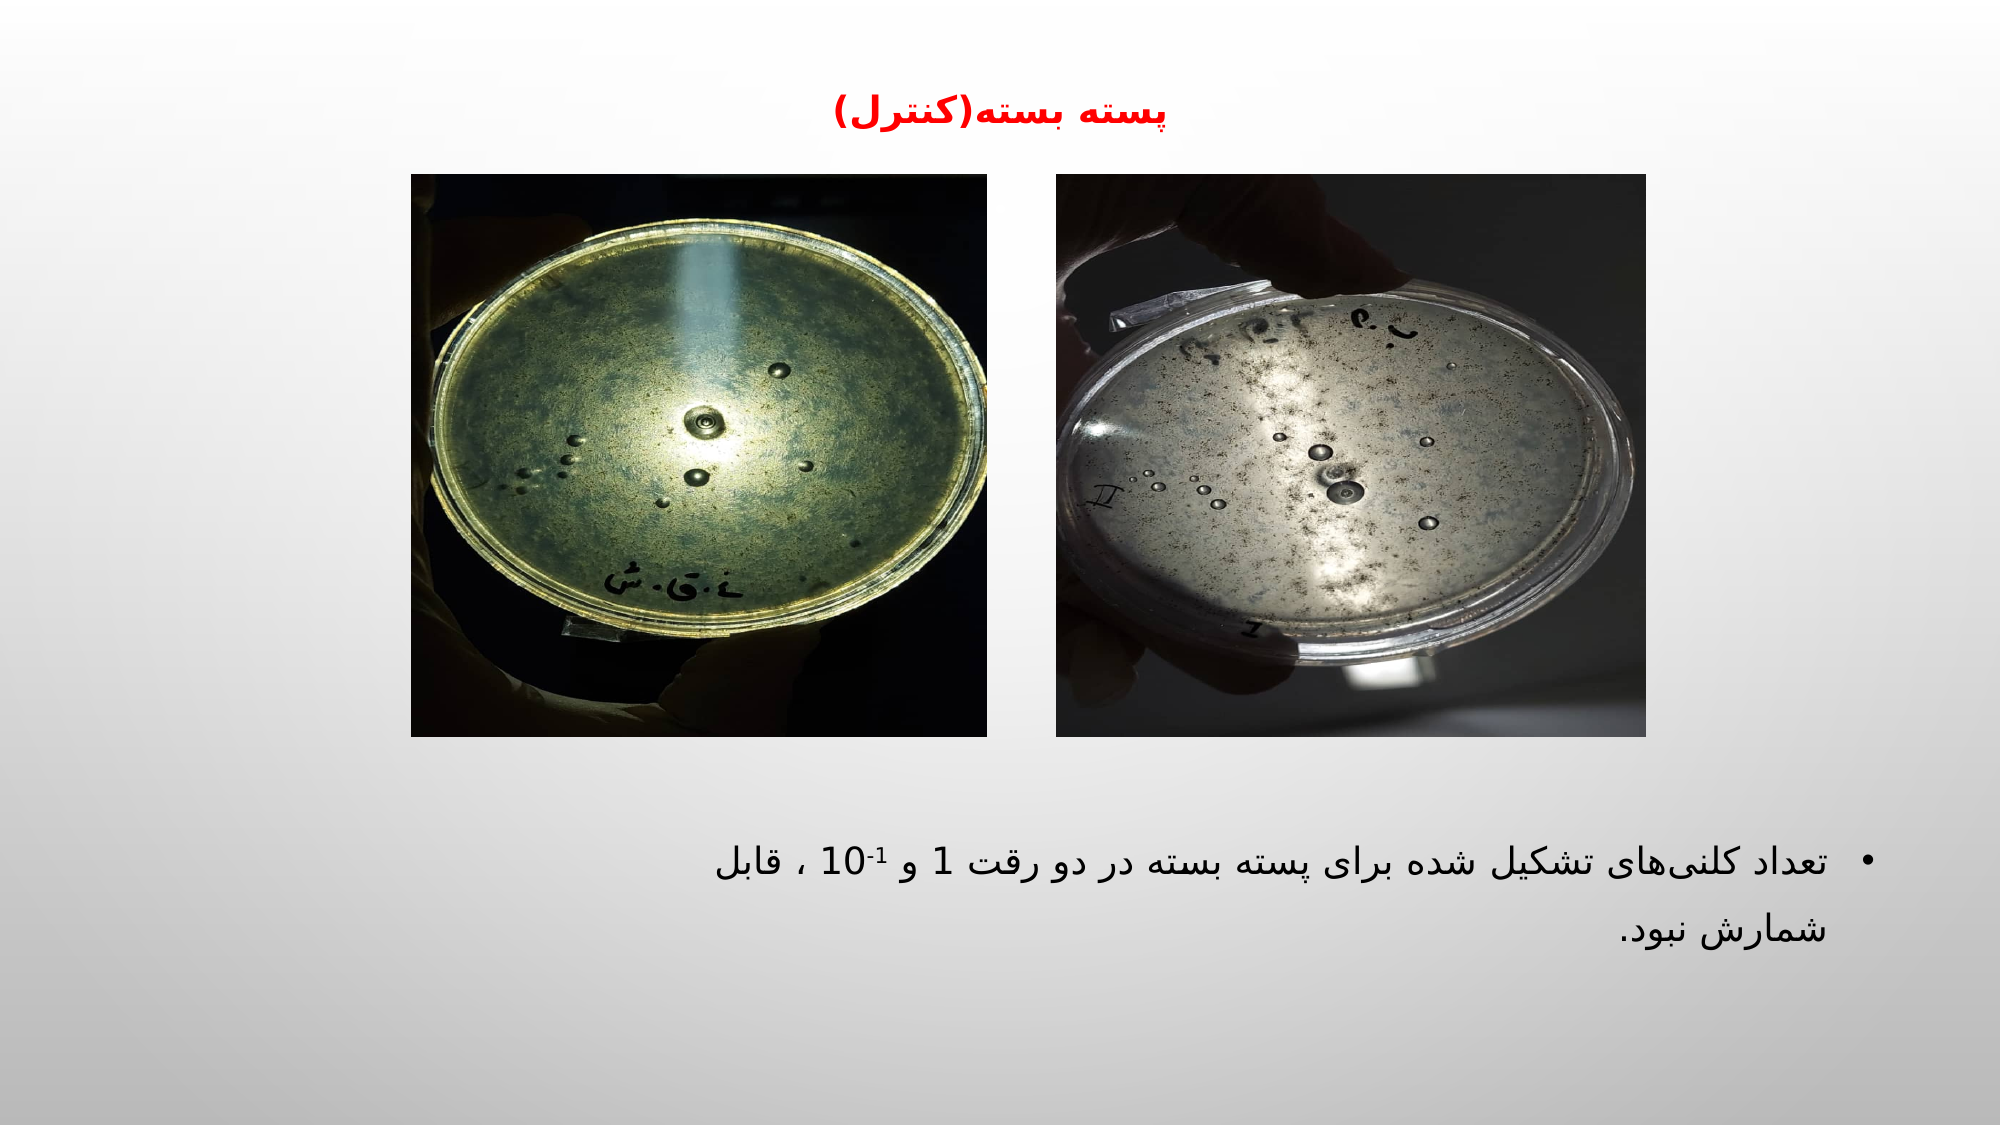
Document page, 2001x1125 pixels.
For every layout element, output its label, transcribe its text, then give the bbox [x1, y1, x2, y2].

text_box تعداد کلنی‌های تشکیل شده برای پسته بسته در دو رقت 1 و 1-10 ، قابل شمارش نبود. [698, 807, 1890, 1025]
text_box پسته بسته(کنترل) [680, 79, 1320, 139]
picture [0, 0, 2000, 1125]
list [411, 174, 987, 737]
